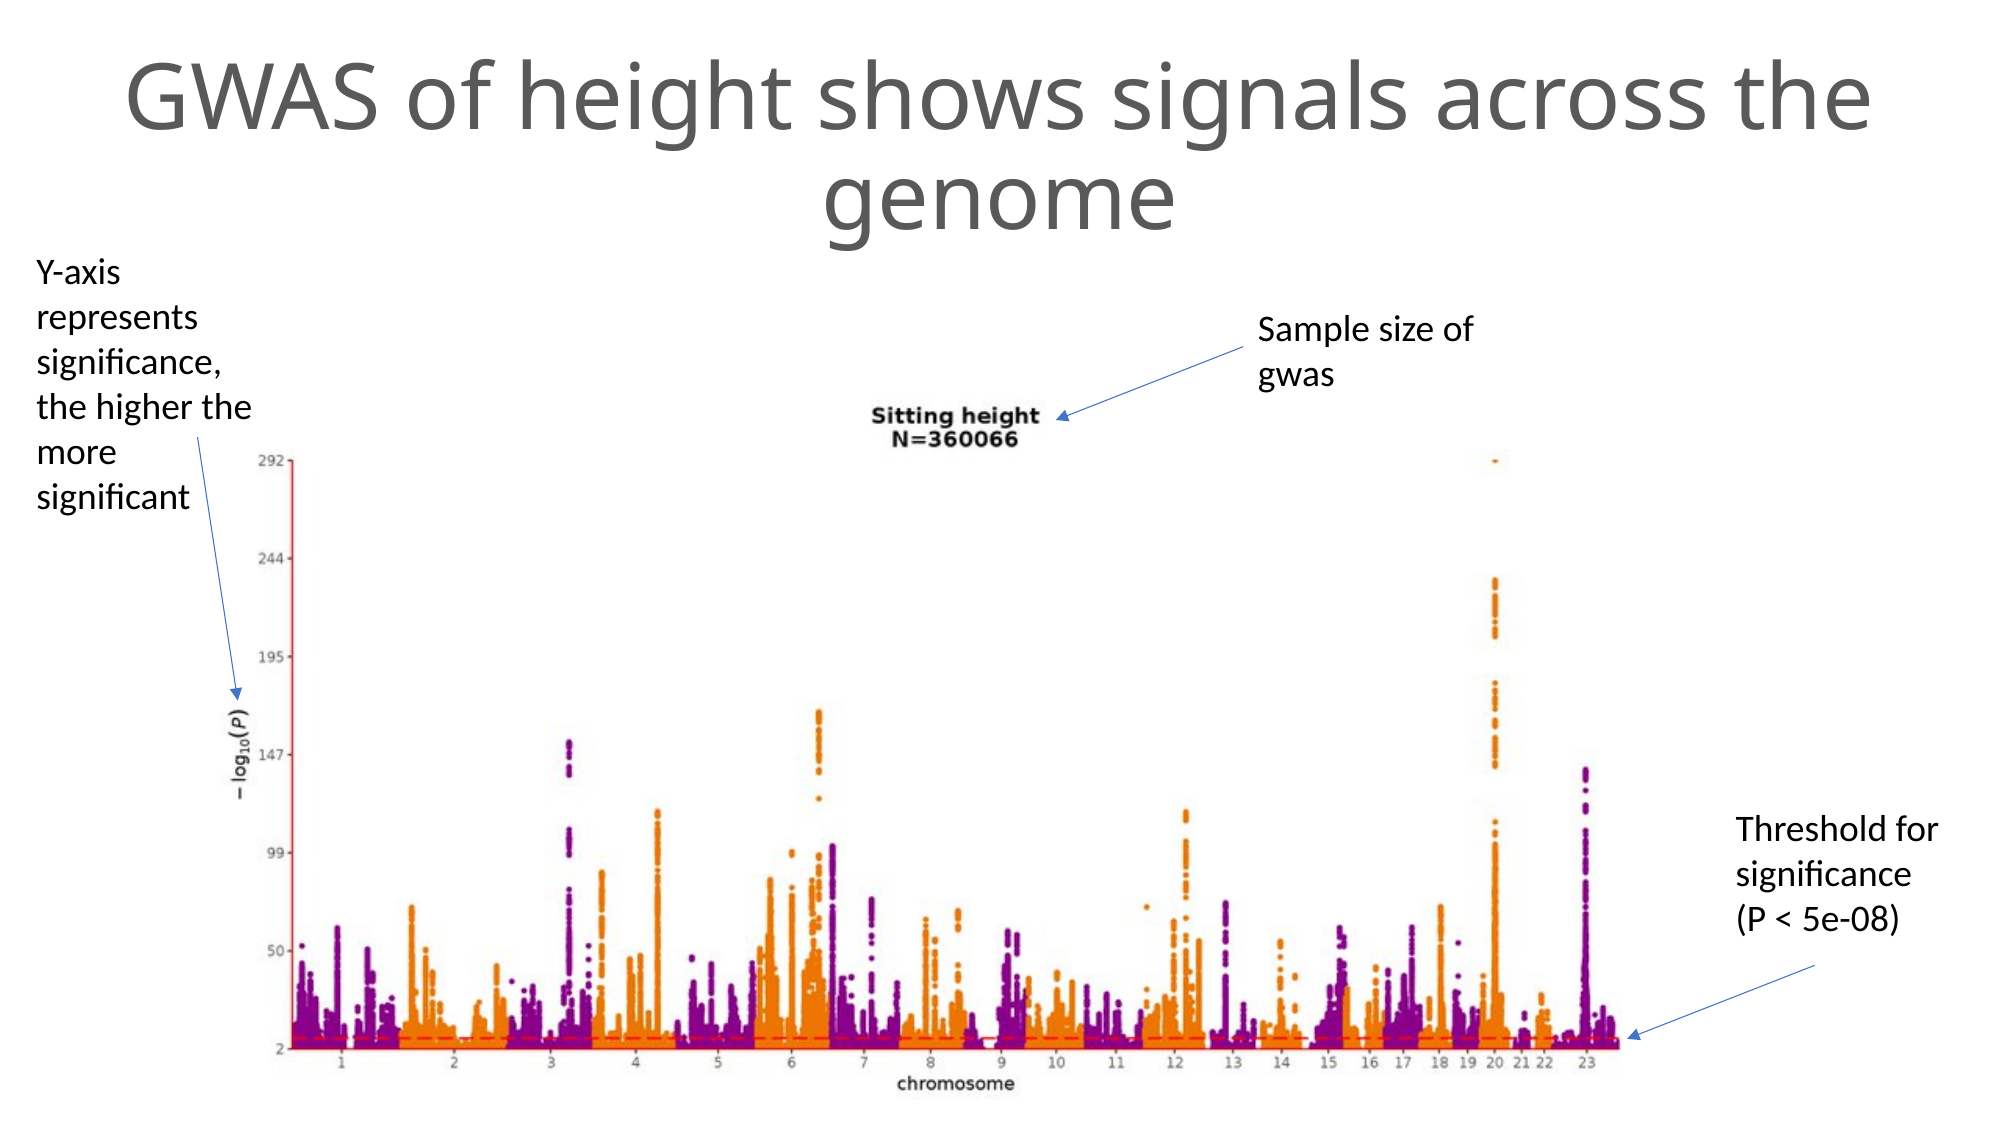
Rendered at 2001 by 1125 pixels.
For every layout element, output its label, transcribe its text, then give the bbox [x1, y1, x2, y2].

text_box Sample size of gwas [1243, 296, 1502, 399]
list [220, 399, 1628, 1103]
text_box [1055, 346, 1244, 421]
title GWAS of height shows signals across the genome [0, 41, 2000, 259]
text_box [197, 437, 238, 701]
text_box Threshold for significance (P < 5e-08) [1720, 796, 2000, 946]
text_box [1627, 965, 1815, 1039]
text_box Y-axis represents significance, the higher the more significant [21, 239, 280, 525]
